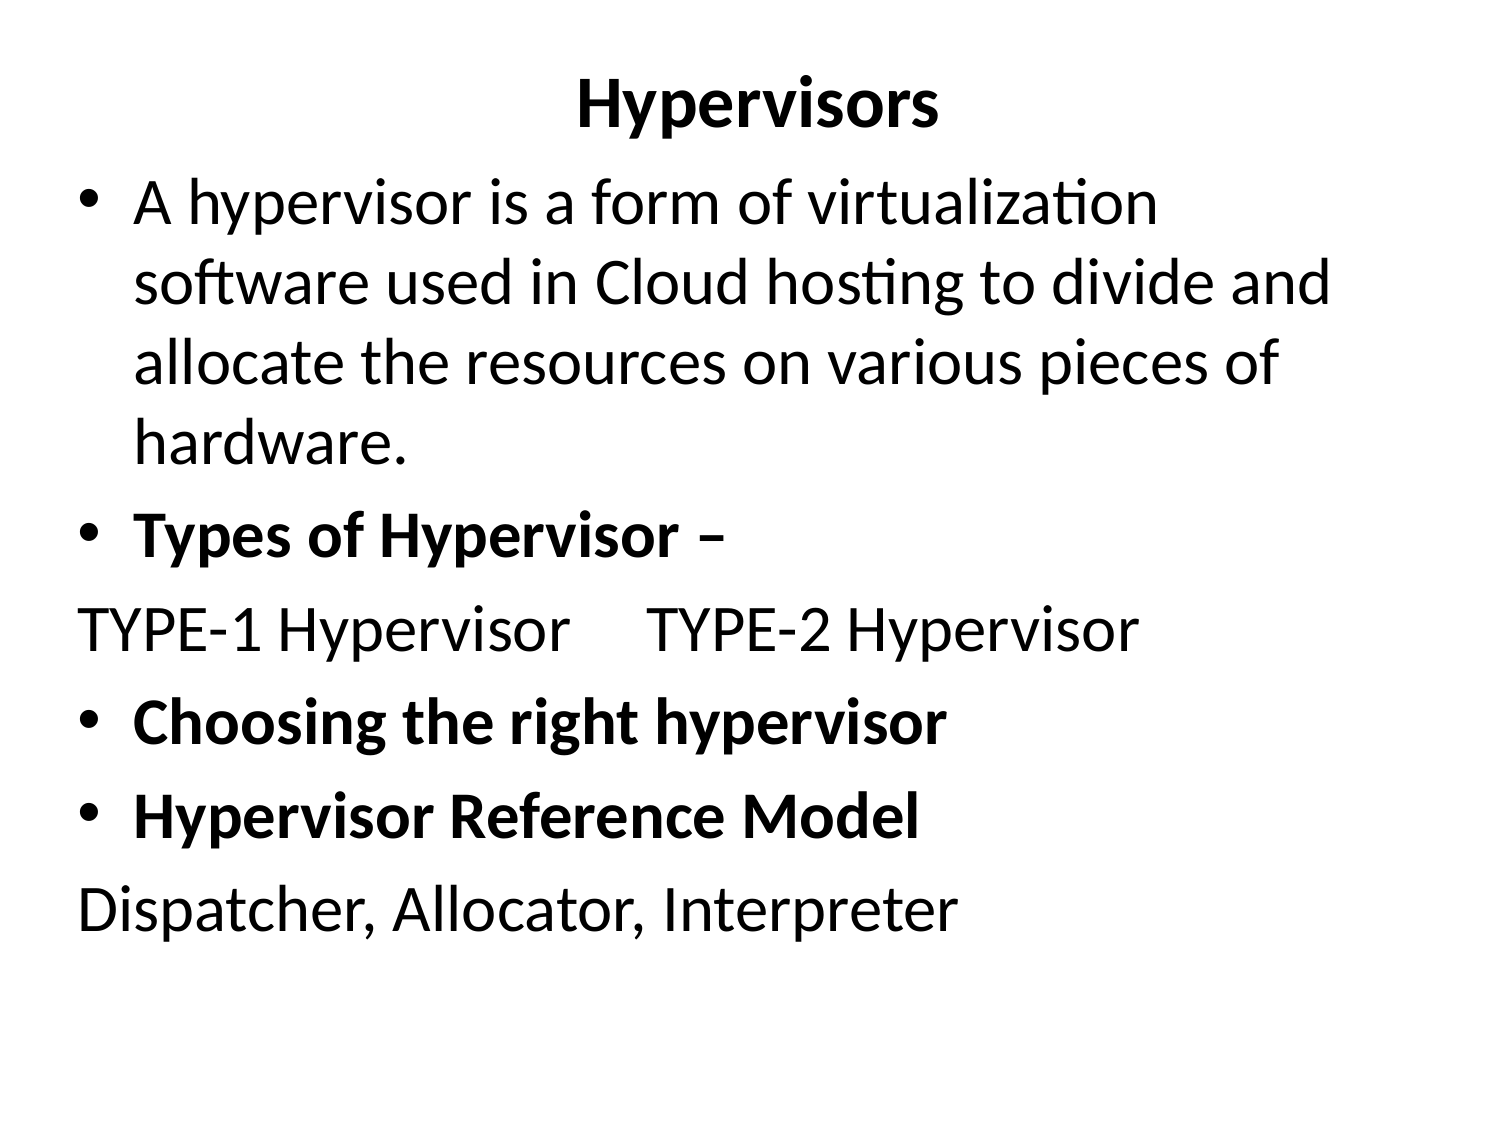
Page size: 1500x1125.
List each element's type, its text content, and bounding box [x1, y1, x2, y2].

title Hypervisors [75, 45, 1425, 150]
list A hypervisor is a form of virtualization software used in Cloud hosting to divide and allocate the resources on various pieces of hardware. Types of Hypervisor – TYPE-1 Hypervisor TYPE-2 Hypervisor Choosing the right hypervisor Hypervisor Reference Model Dispatcher, Allocator, Interpreter [62, 149, 1413, 1050]
